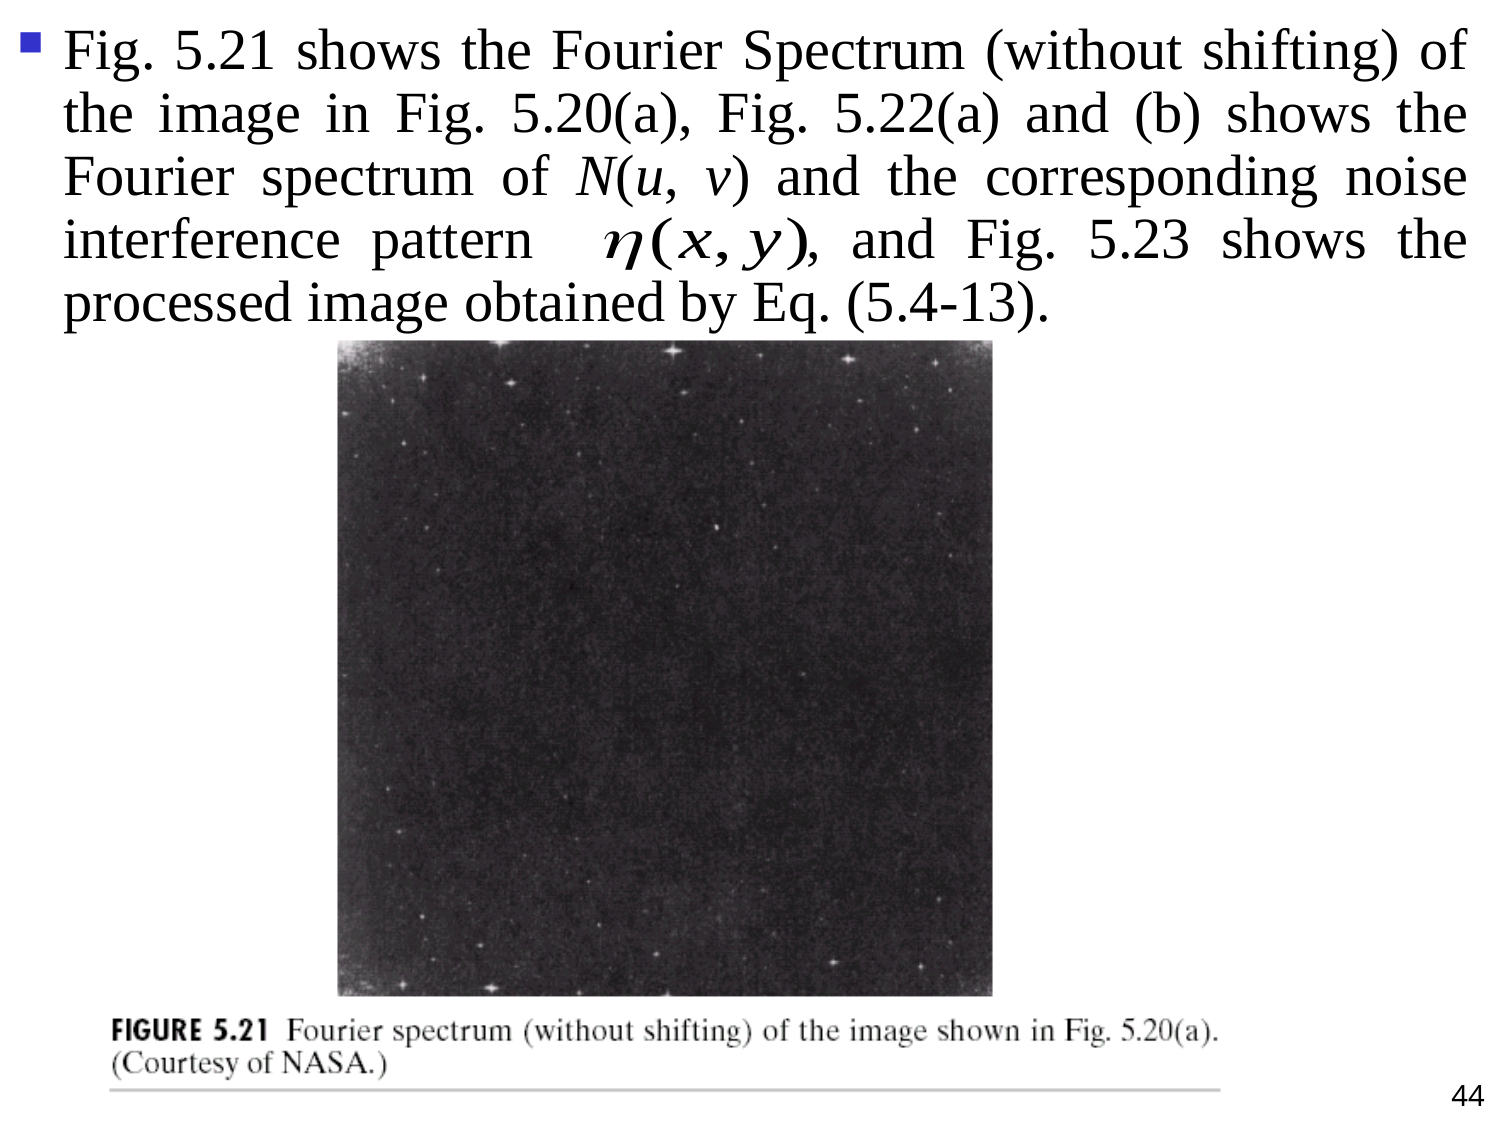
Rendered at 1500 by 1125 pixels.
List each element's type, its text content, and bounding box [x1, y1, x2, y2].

list Fig. 5.21 shows the Fourier Spectrum (without shifting) of the image in Fig. 5.20(a), Fig. 5.22(a) and (b) shows the Fourier spectrum of N(u, v) and the corresponding noise interference pattern , and Fig. 5.23 shows the processed image obtained by Eq. (5.4-13). [17, 19, 1469, 1083]
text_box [595, 204, 821, 284]
slide_number 44 [1234, 1082, 1500, 1125]
picture [102, 339, 1226, 1099]
